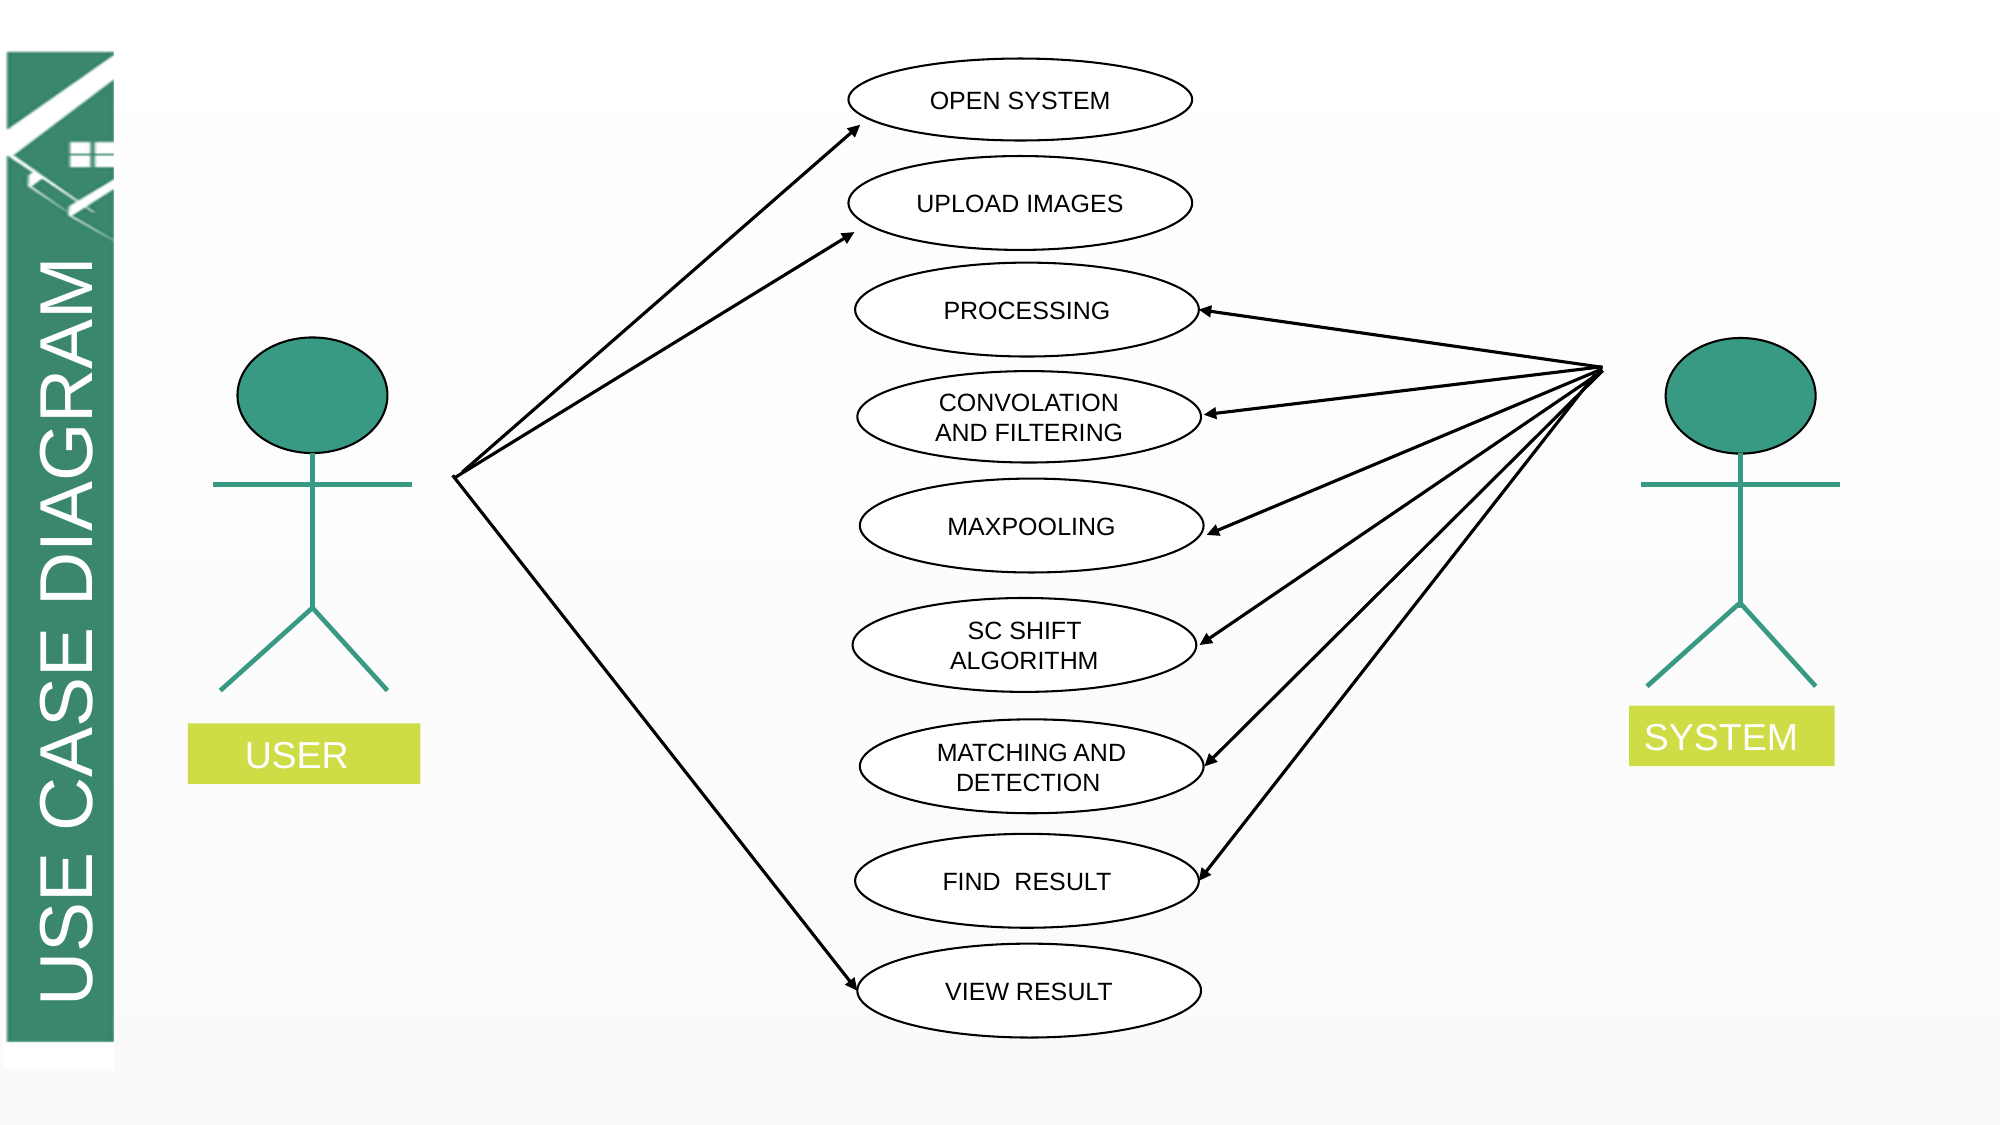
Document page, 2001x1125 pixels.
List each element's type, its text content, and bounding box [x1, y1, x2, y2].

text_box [452, 475, 858, 991]
text_box [863, 777, 1193, 867]
text_box CONVOLATION AND FILTERING [865, 371, 1192, 463]
picture [0, 27, 452, 1069]
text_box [454, 231, 855, 473]
text_box VIEW RESULT [858, 943, 1202, 1038]
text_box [1646, 603, 1738, 687]
text_box [863, 536, 1192, 633]
text_box FIND RESULT [863, 833, 1198, 928]
text_box [1665, 337, 1816, 454]
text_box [220, 611, 307, 691]
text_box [462, 124, 861, 473]
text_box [1198, 309, 1603, 368]
text_box USE CASE DIAGRAM [9, 103, 116, 490]
text_box MATCHING AND DETECTION [863, 719, 1193, 814]
text_box [554, 887, 1472, 1064]
text_box OPEN SYSTEM [848, 58, 1193, 141]
text_box USE CASE DIAGRAM [9, 611, 116, 1022]
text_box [312, 611, 388, 691]
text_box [1198, 374, 1596, 882]
text_box [237, 337, 388, 454]
text_box [863, 656, 1193, 756]
text_box MAXPOOLING [863, 478, 1192, 573]
text_box [554, 32, 1472, 308]
text_box SYSTEM [1629, 705, 1835, 767]
text_box [863, 432, 1192, 515]
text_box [1740, 603, 1816, 687]
text_box SC SHIFT ALGORITHM [863, 597, 1193, 692]
text_box PROCESSING [865, 262, 1199, 357]
text_box USER [187, 723, 421, 784]
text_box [1204, 370, 1603, 767]
text_box [865, 323, 1194, 402]
text_box UPLOAD IMAGES [865, 156, 1193, 250]
